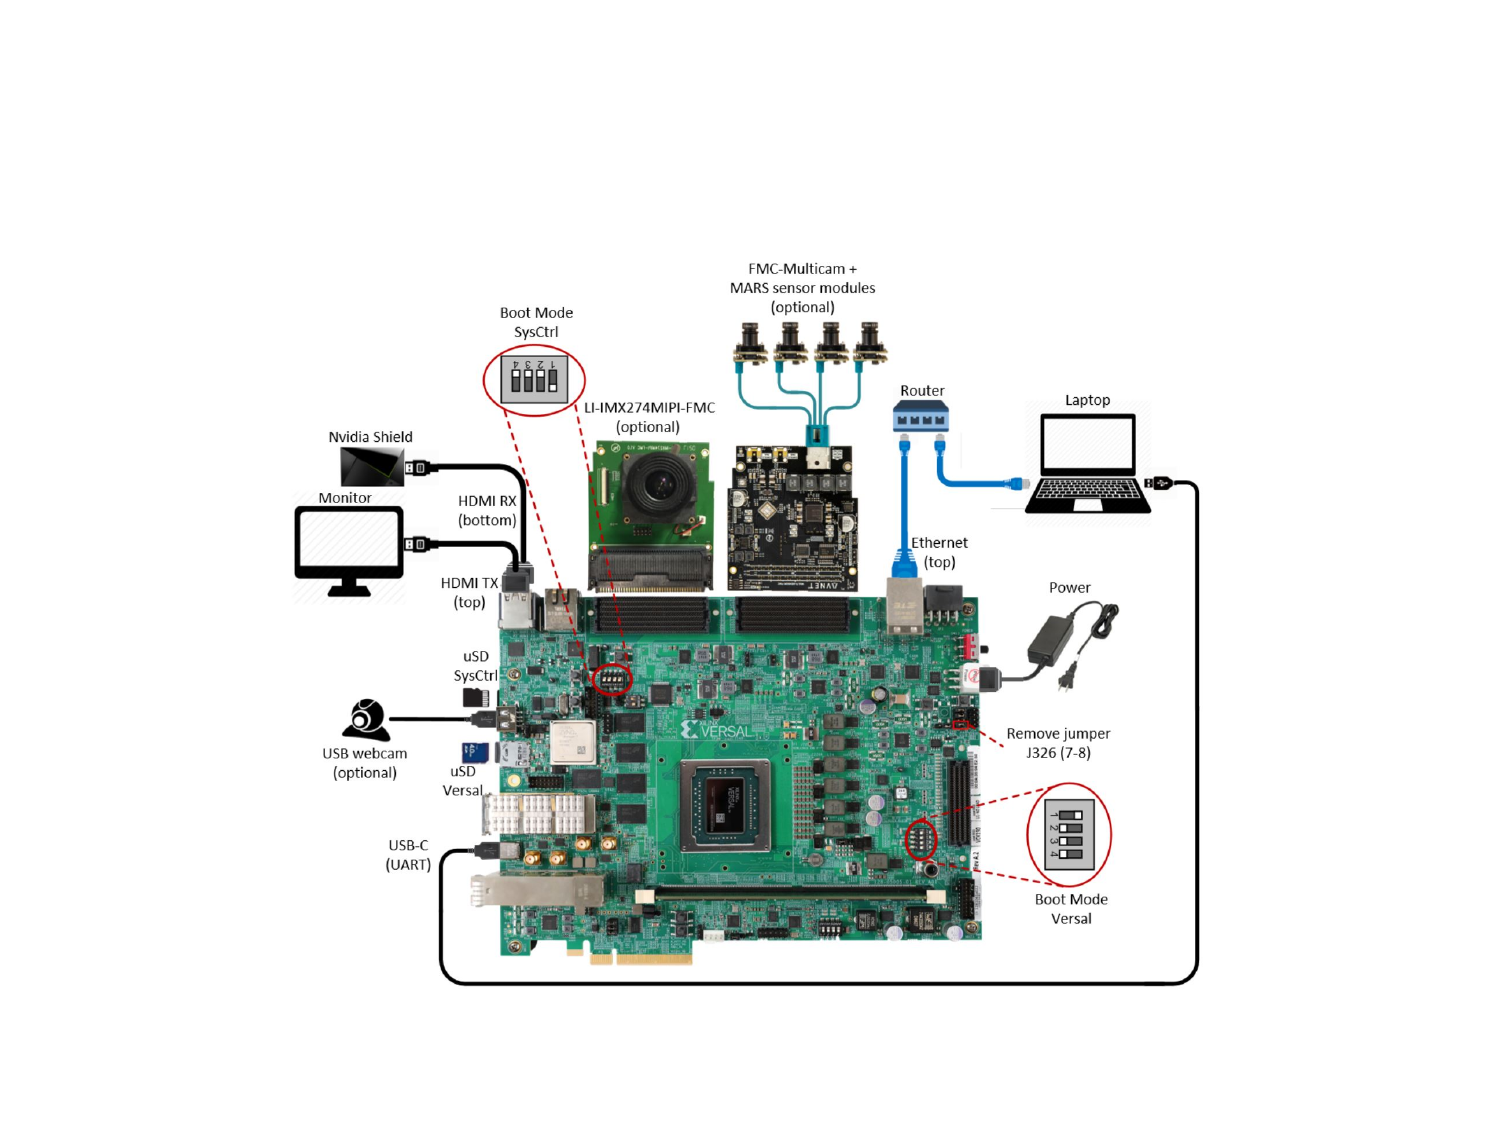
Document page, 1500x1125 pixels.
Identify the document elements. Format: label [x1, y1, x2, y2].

list [262, 262, 1238, 1006]
